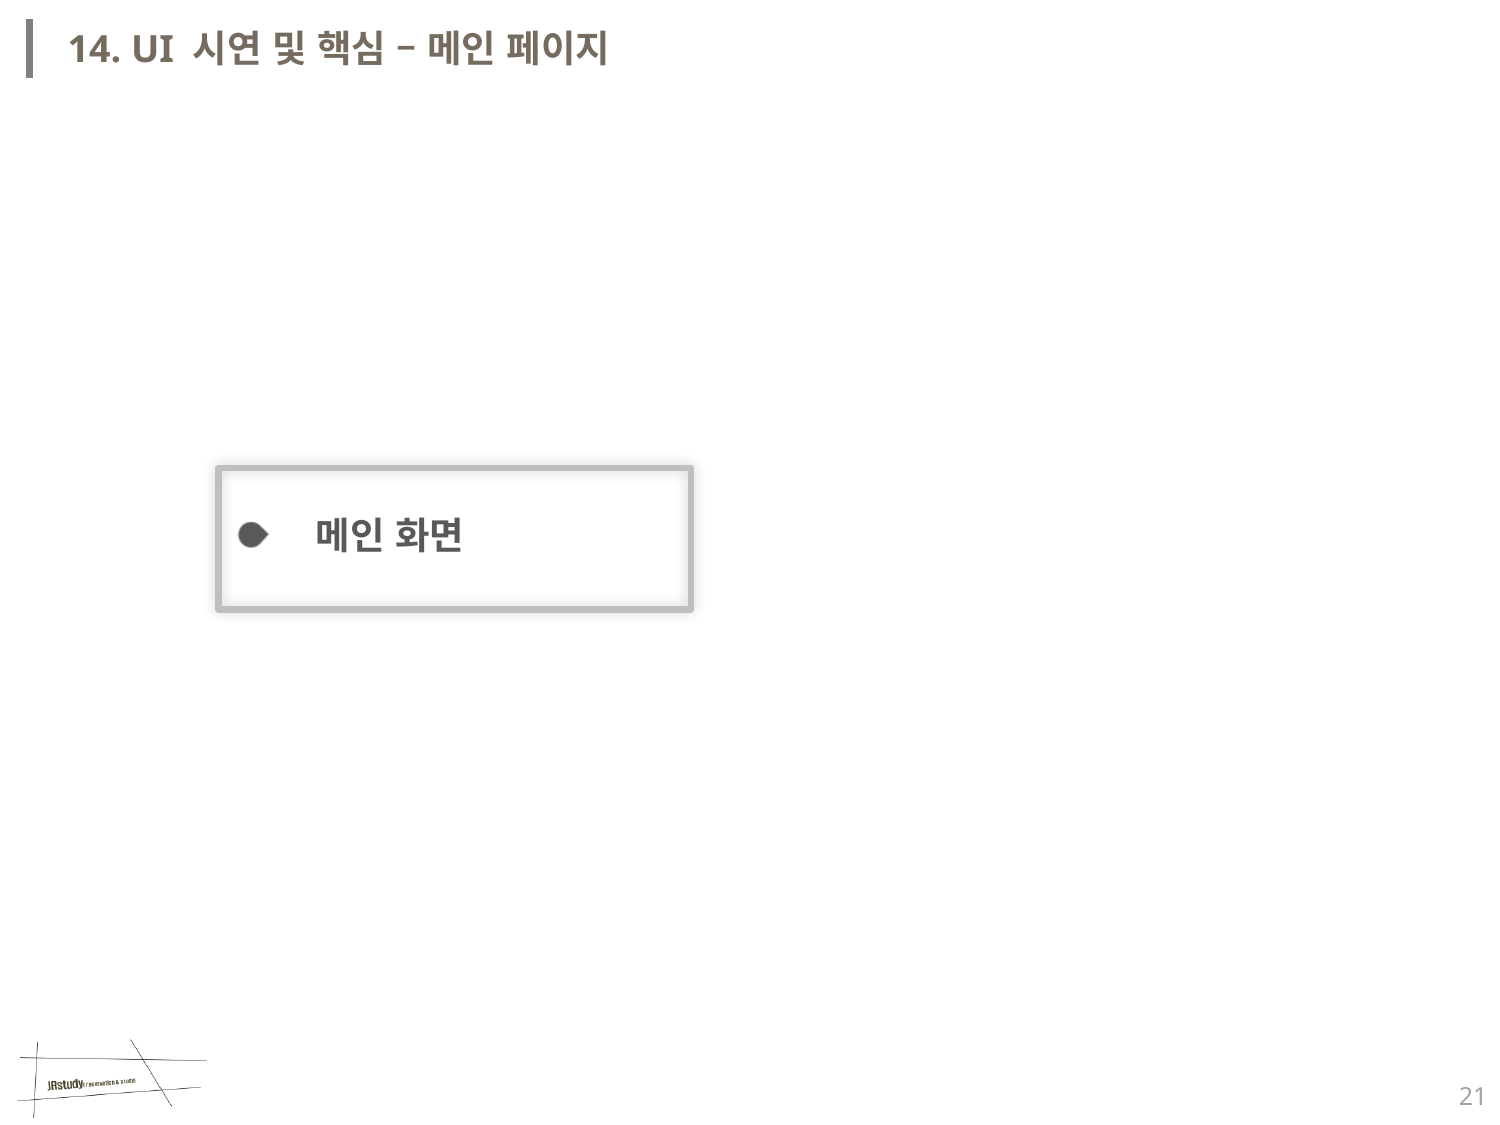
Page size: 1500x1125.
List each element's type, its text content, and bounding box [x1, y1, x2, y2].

text_box [216, 466, 693, 612]
slide_number 21 [1152, 1067, 1500, 1125]
picture [17, 1039, 207, 1118]
picture [229, 517, 275, 554]
text_box 14. UI 시연 및 핵심 – 메인 페이지 [53, 17, 951, 78]
